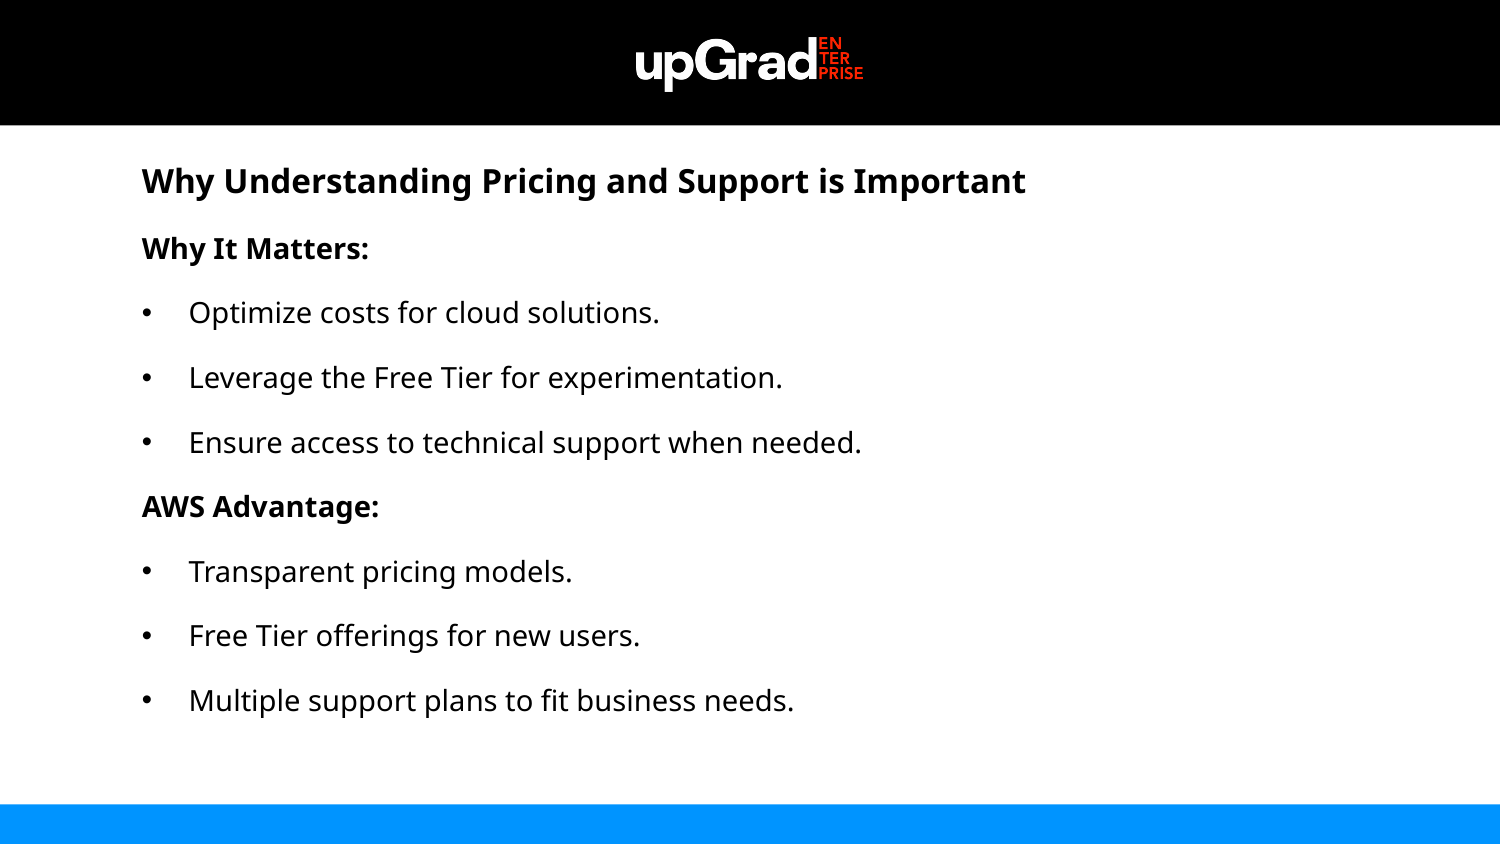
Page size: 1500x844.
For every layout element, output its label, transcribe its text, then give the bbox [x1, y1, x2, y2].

text_box Why Understanding Pricing and Support is Important [127, 152, 1077, 208]
text_box Why It Matters: Optimize costs for cloud solutions. Leverage the Free Tier for experimentation. Ensure access to technical support when needed. AWS Advantage: Transparent pricing models. Free Tier offerings for new users. Multiple support plans to fit business needs. [127, 214, 1500, 725]
picture [636, 37, 863, 92]
